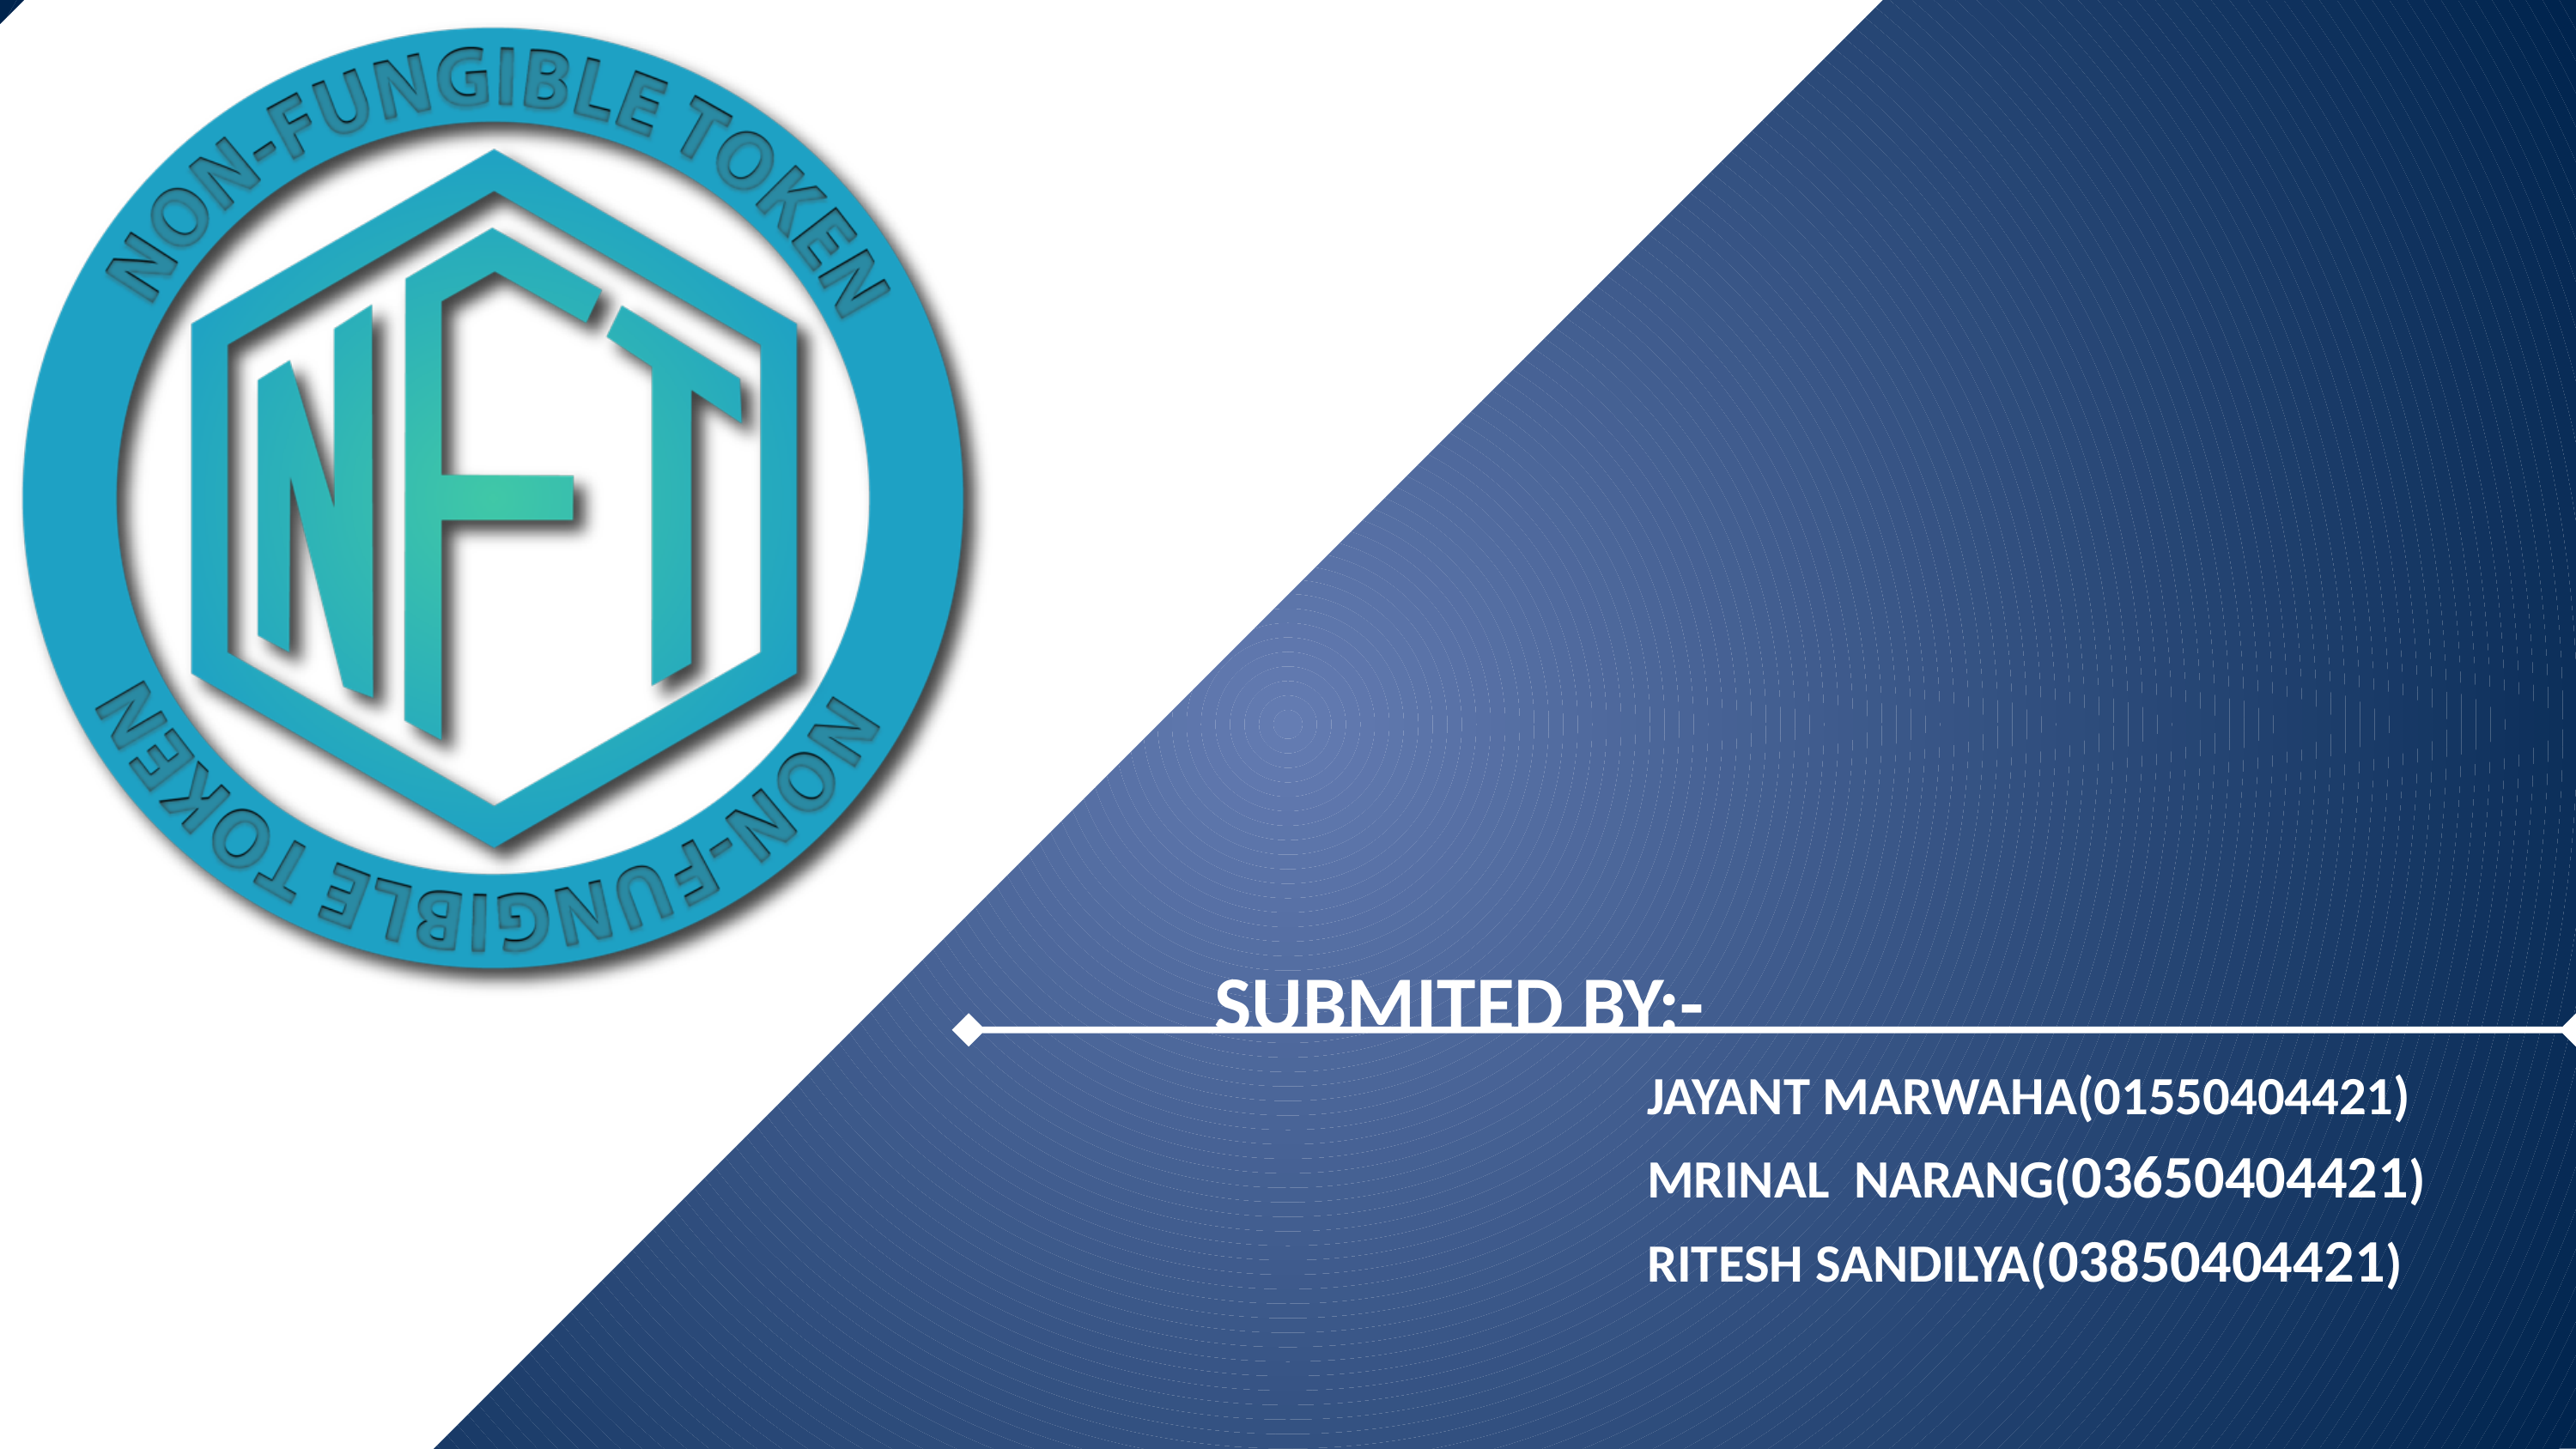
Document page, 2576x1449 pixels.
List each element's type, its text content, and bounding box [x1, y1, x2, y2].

text_box [1033, 0, 1883, 850]
picture [0, 0, 1031, 1036]
text_box [0, 1043, 840, 1449]
text_box [2008, 1021, 2576, 1040]
subtitle JAYANT MARWAHA(01550404421) MRINAL NARANG(03650404421) RITESH SANDILYA(03850404421) [1634, 1054, 2533, 1301]
title SUBMITED BY:- [912, 895, 2008, 1103]
